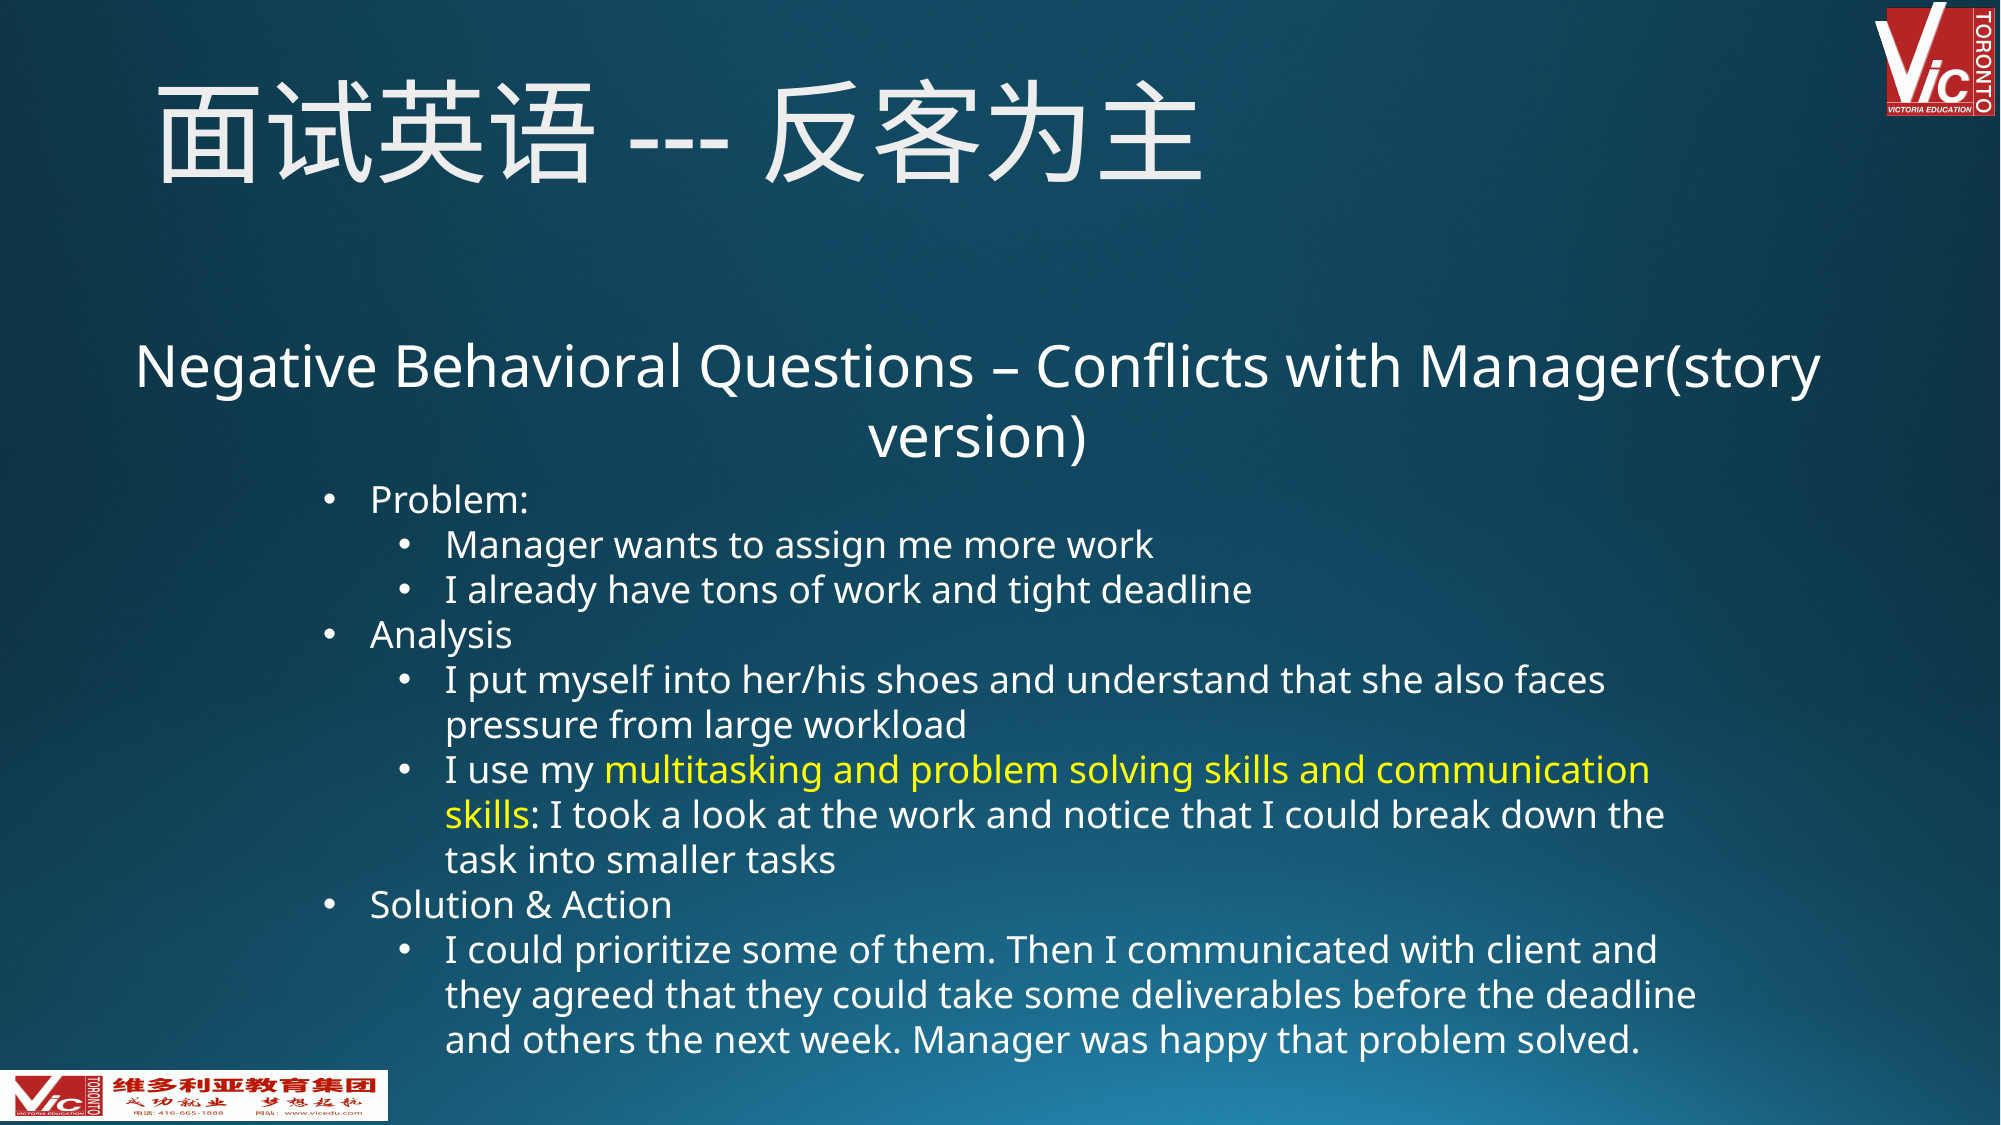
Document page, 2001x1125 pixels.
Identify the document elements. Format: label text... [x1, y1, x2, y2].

text_box Negative Behavioral Questions – Conflicts with Manager(story version) [92, 321, 1863, 477]
text_box 面试英语---反客为主 [137, 59, 1863, 216]
text_box Problem: Manager wants to assign me more work I already have tons of work and tight deadline Analysis I put myself into her/his shoes and understand that she also faces pressure from large workload I use my multitasking and problem solving skills and communication skills: I took a look at the work and notice that I could break down the task into smaller tasks Solution & Action I could prioritize some of them. Then I communicated with client and they agreed that they could take some deliverables before the deadline and others the next week. Manager was happy that problem solved. [308, 477, 1744, 1069]
picture [0, 0, 2001, 1125]
